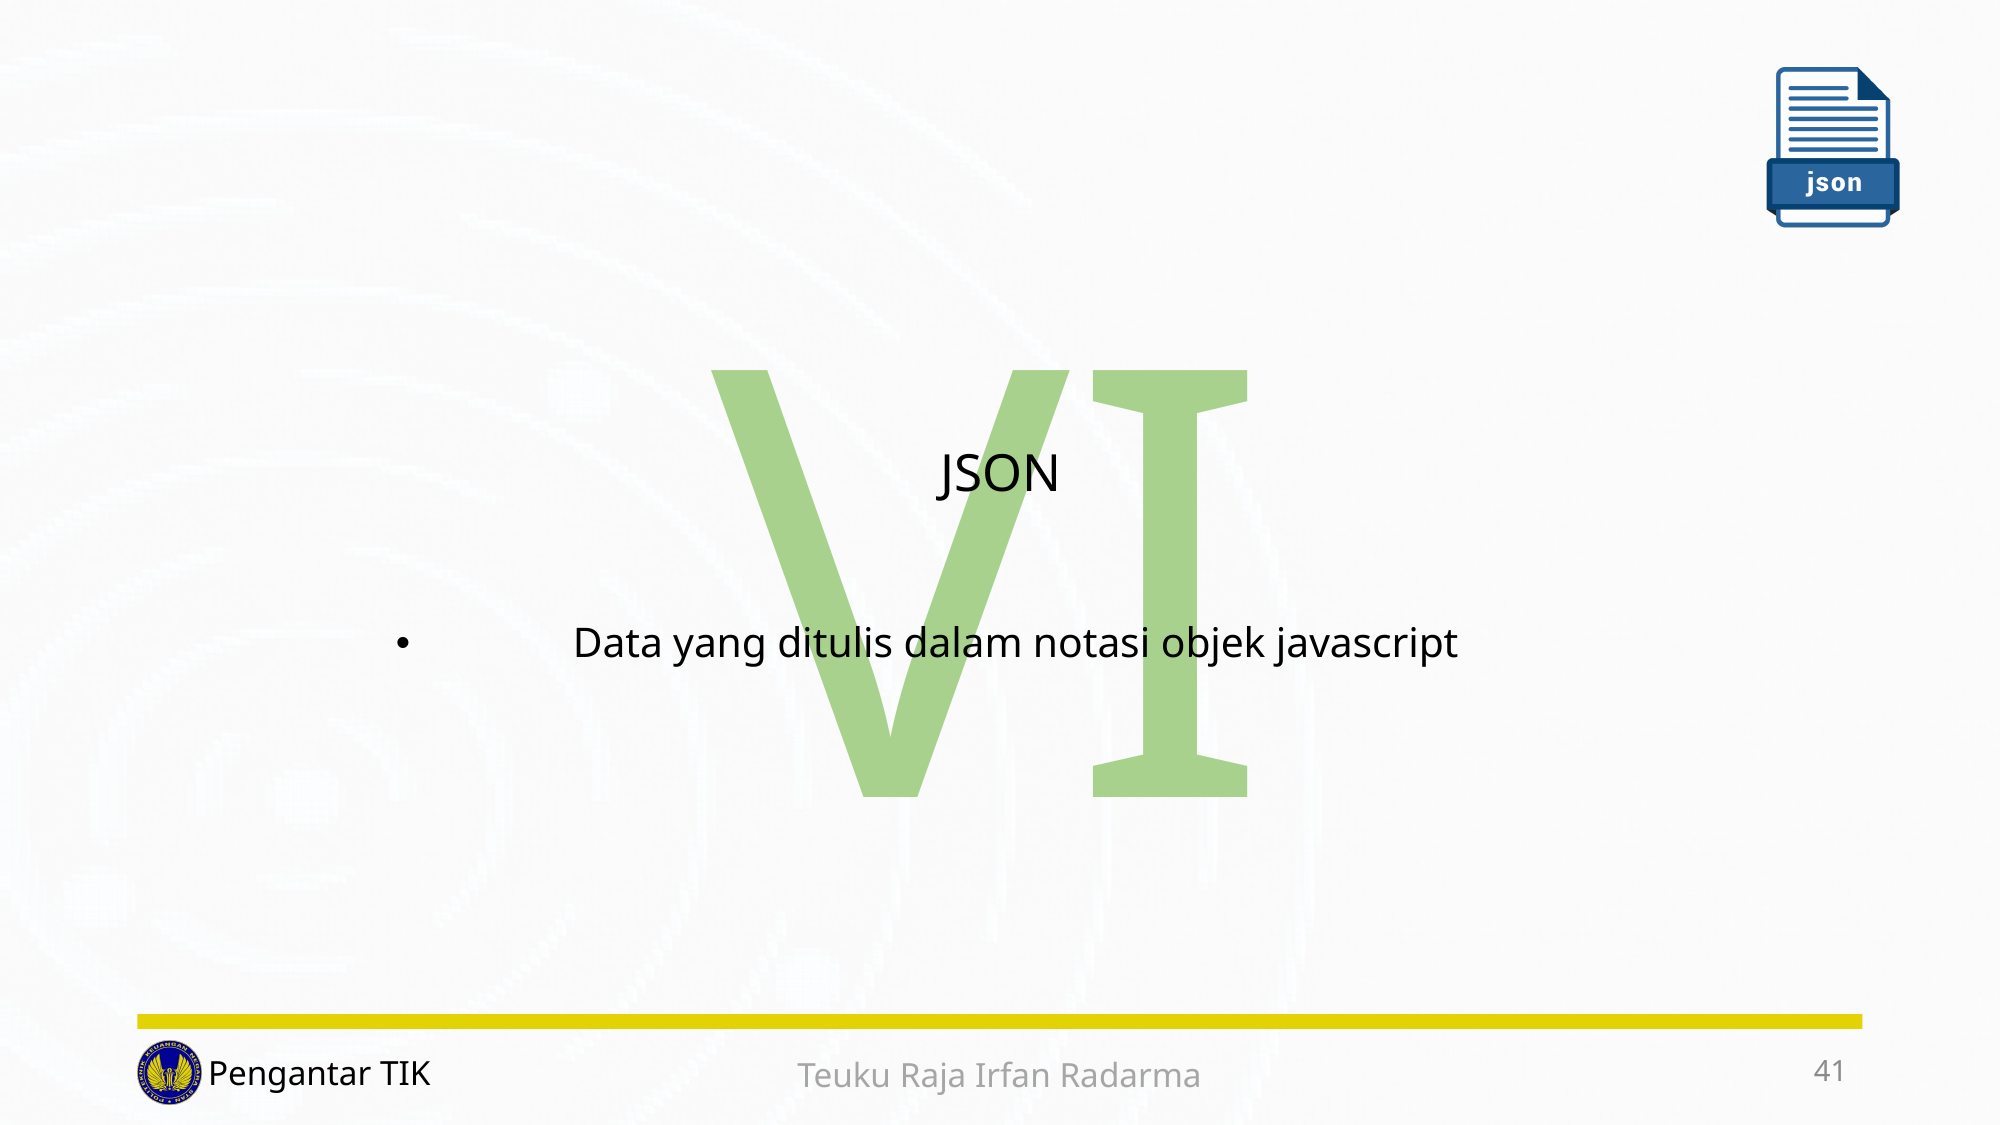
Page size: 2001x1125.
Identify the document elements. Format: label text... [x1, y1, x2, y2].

slide_number 41 [1412, 1042, 1863, 1103]
picture [137, 1040, 202, 1105]
title JSON [70, 439, 1932, 511]
picture [1752, 65, 1914, 229]
text_box VI [502, 192, 1481, 439]
list Data yang ditulis dalam notasi objek javascript [70, 614, 1932, 674]
text_box VI [502, 674, 1481, 925]
text_box VI [502, 511, 1481, 614]
